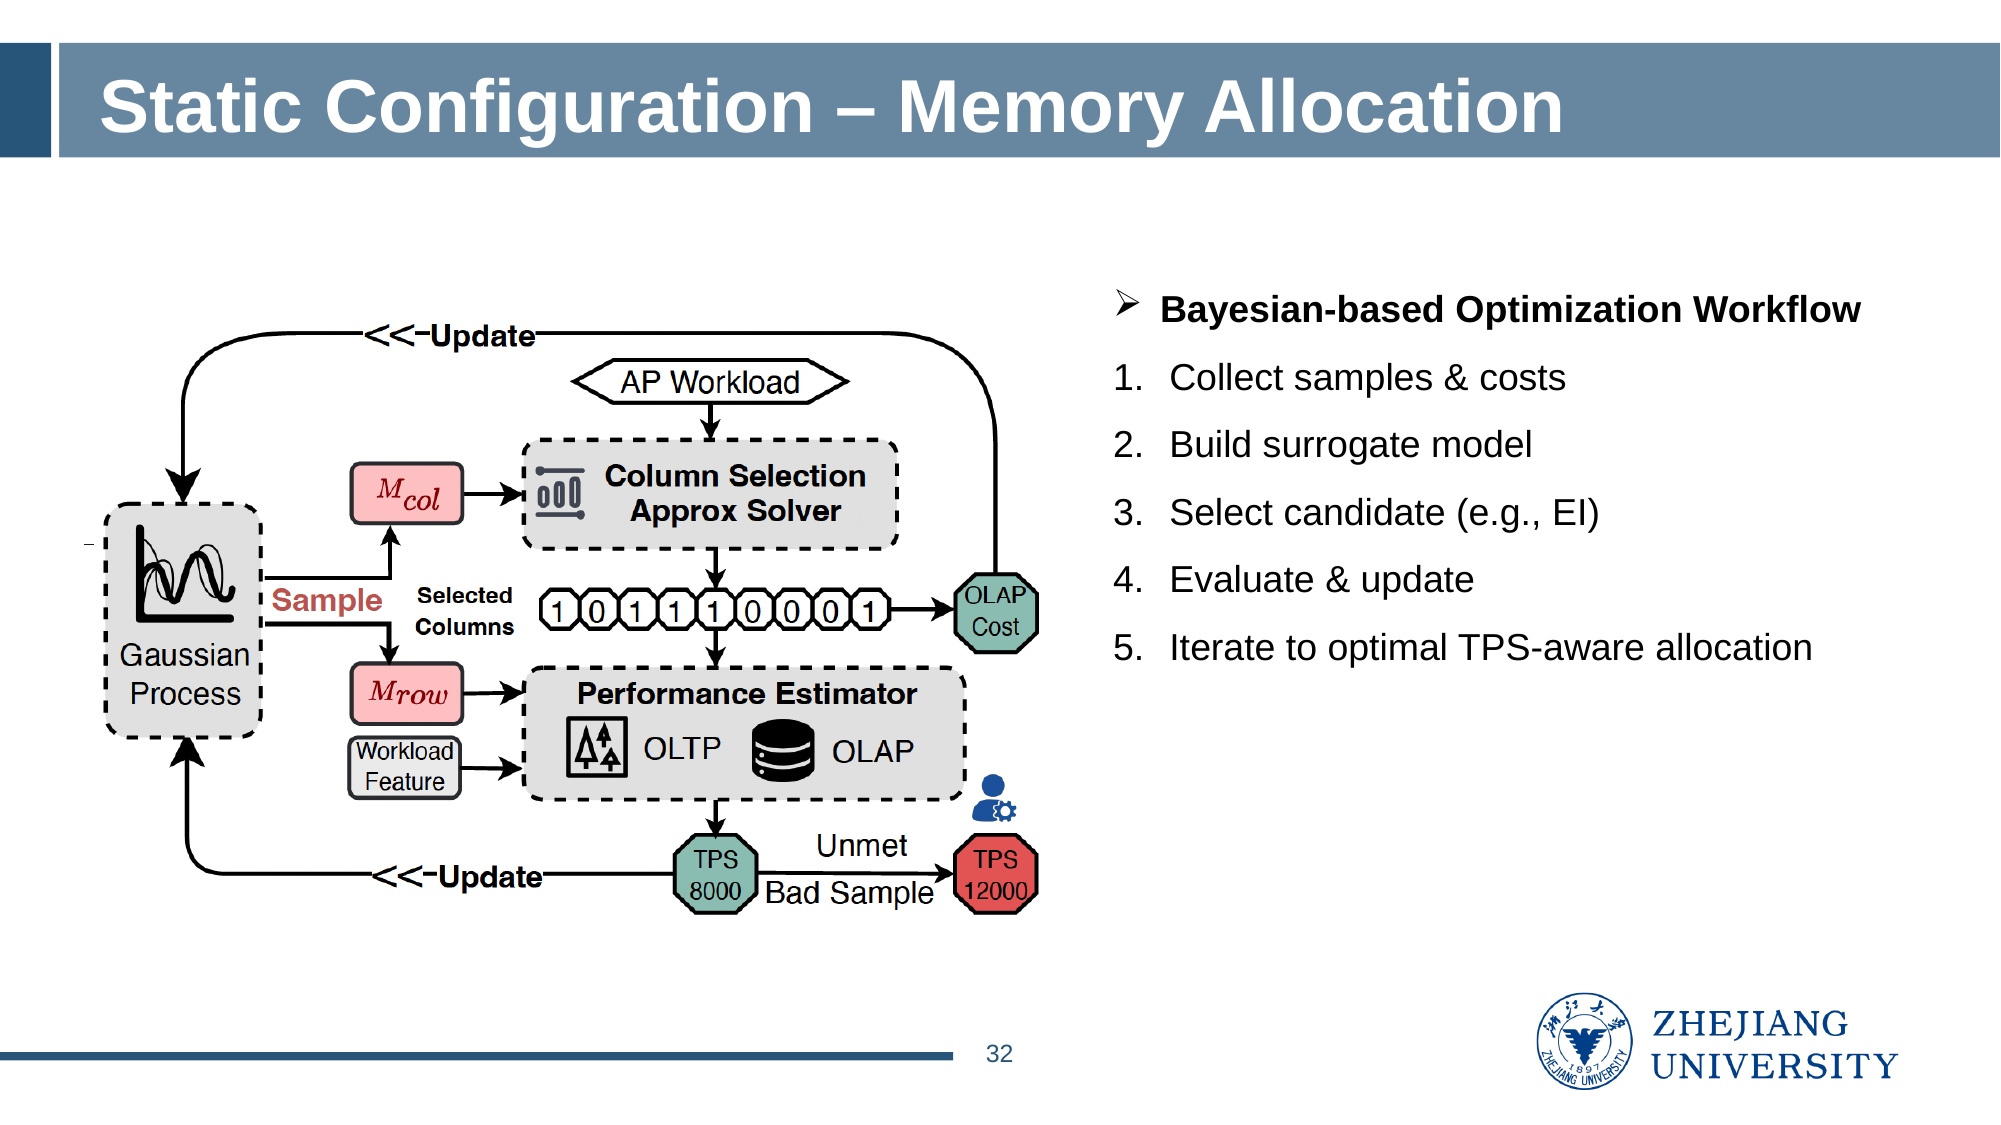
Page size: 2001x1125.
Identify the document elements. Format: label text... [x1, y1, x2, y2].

picture [84, 288, 1084, 936]
title Static Configuration – Memory Allocation [84, 59, 1637, 158]
text_box Bayesian-based Optimization Workflow Collect samples & costs Build surrogate model Select candidate (e.g., EI) Evaluate & update Iterate to optimal TPS-aware allocation [1098, 255, 1936, 743]
picture [1524, 981, 1913, 1103]
